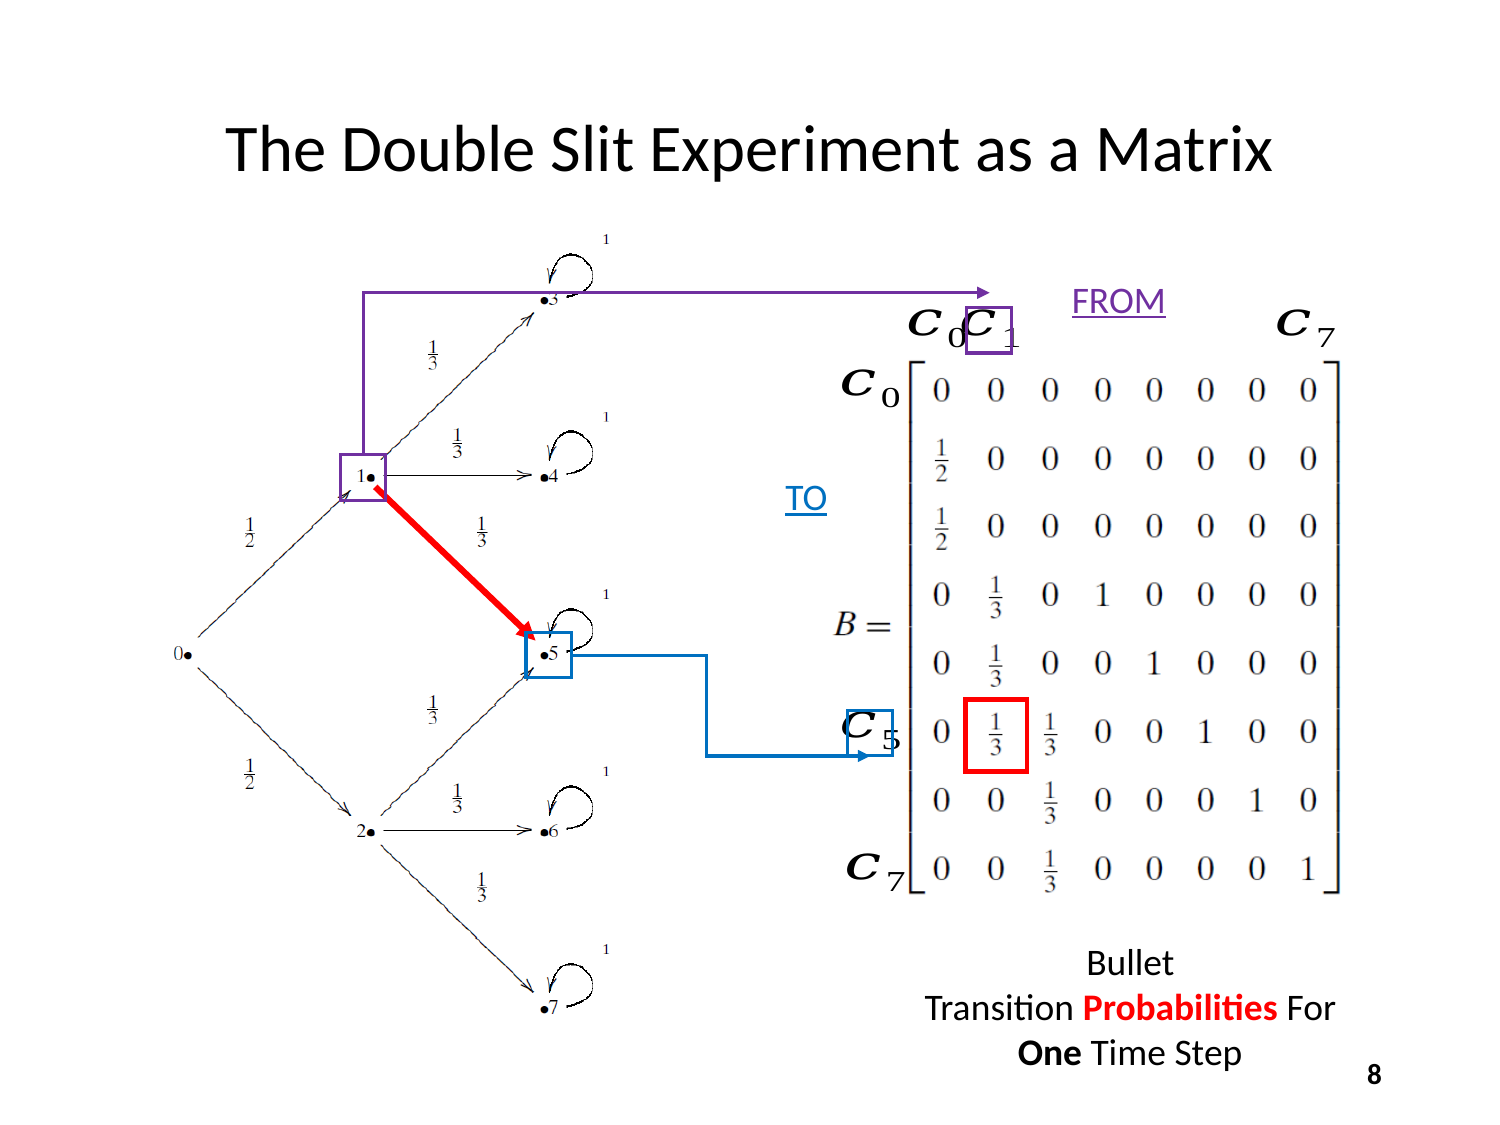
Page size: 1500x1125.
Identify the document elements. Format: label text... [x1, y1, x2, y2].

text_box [602, 68, 750, 655]
picture [817, 332, 1352, 925]
picture [148, 214, 636, 1043]
text_box TO [750, 466, 817, 526]
text_box [965, 307, 1013, 332]
text_box Bullet Transition Probabilities For One Time Step [901, 930, 1360, 1081]
slide_number 8 [1059, 1042, 1397, 1103]
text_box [571, 655, 871, 756]
text_box FROM [1035, 268, 1203, 329]
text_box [375, 486, 536, 641]
title The Double Slit Experiment as a Matrix [103, 59, 1397, 241]
